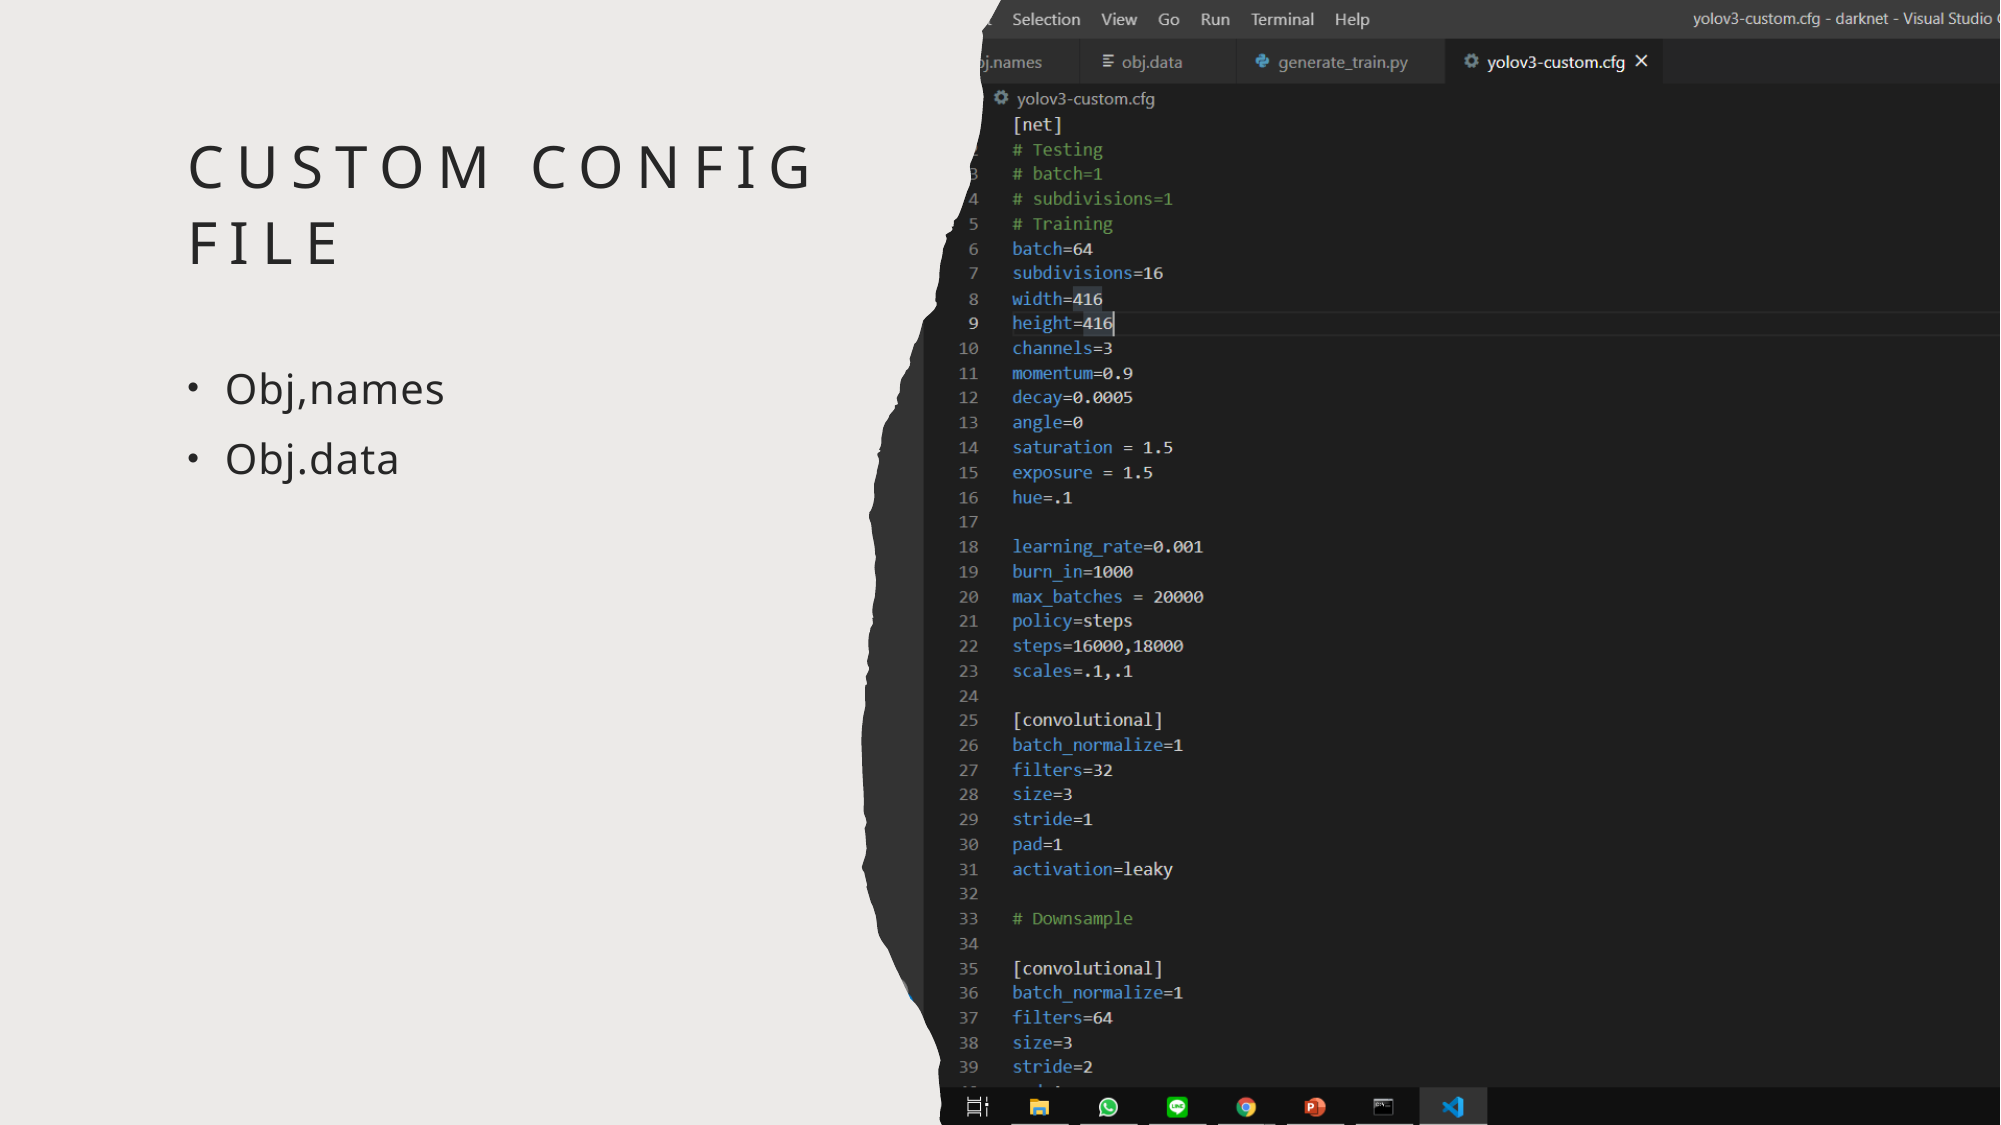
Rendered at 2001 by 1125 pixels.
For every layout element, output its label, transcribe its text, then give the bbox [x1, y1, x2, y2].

title Custom config file [172, 99, 861, 300]
list Obj,names Obj.data [172, 354, 809, 1029]
text_box [0, 0, 861, 1125]
picture [861, 0, 2000, 1125]
